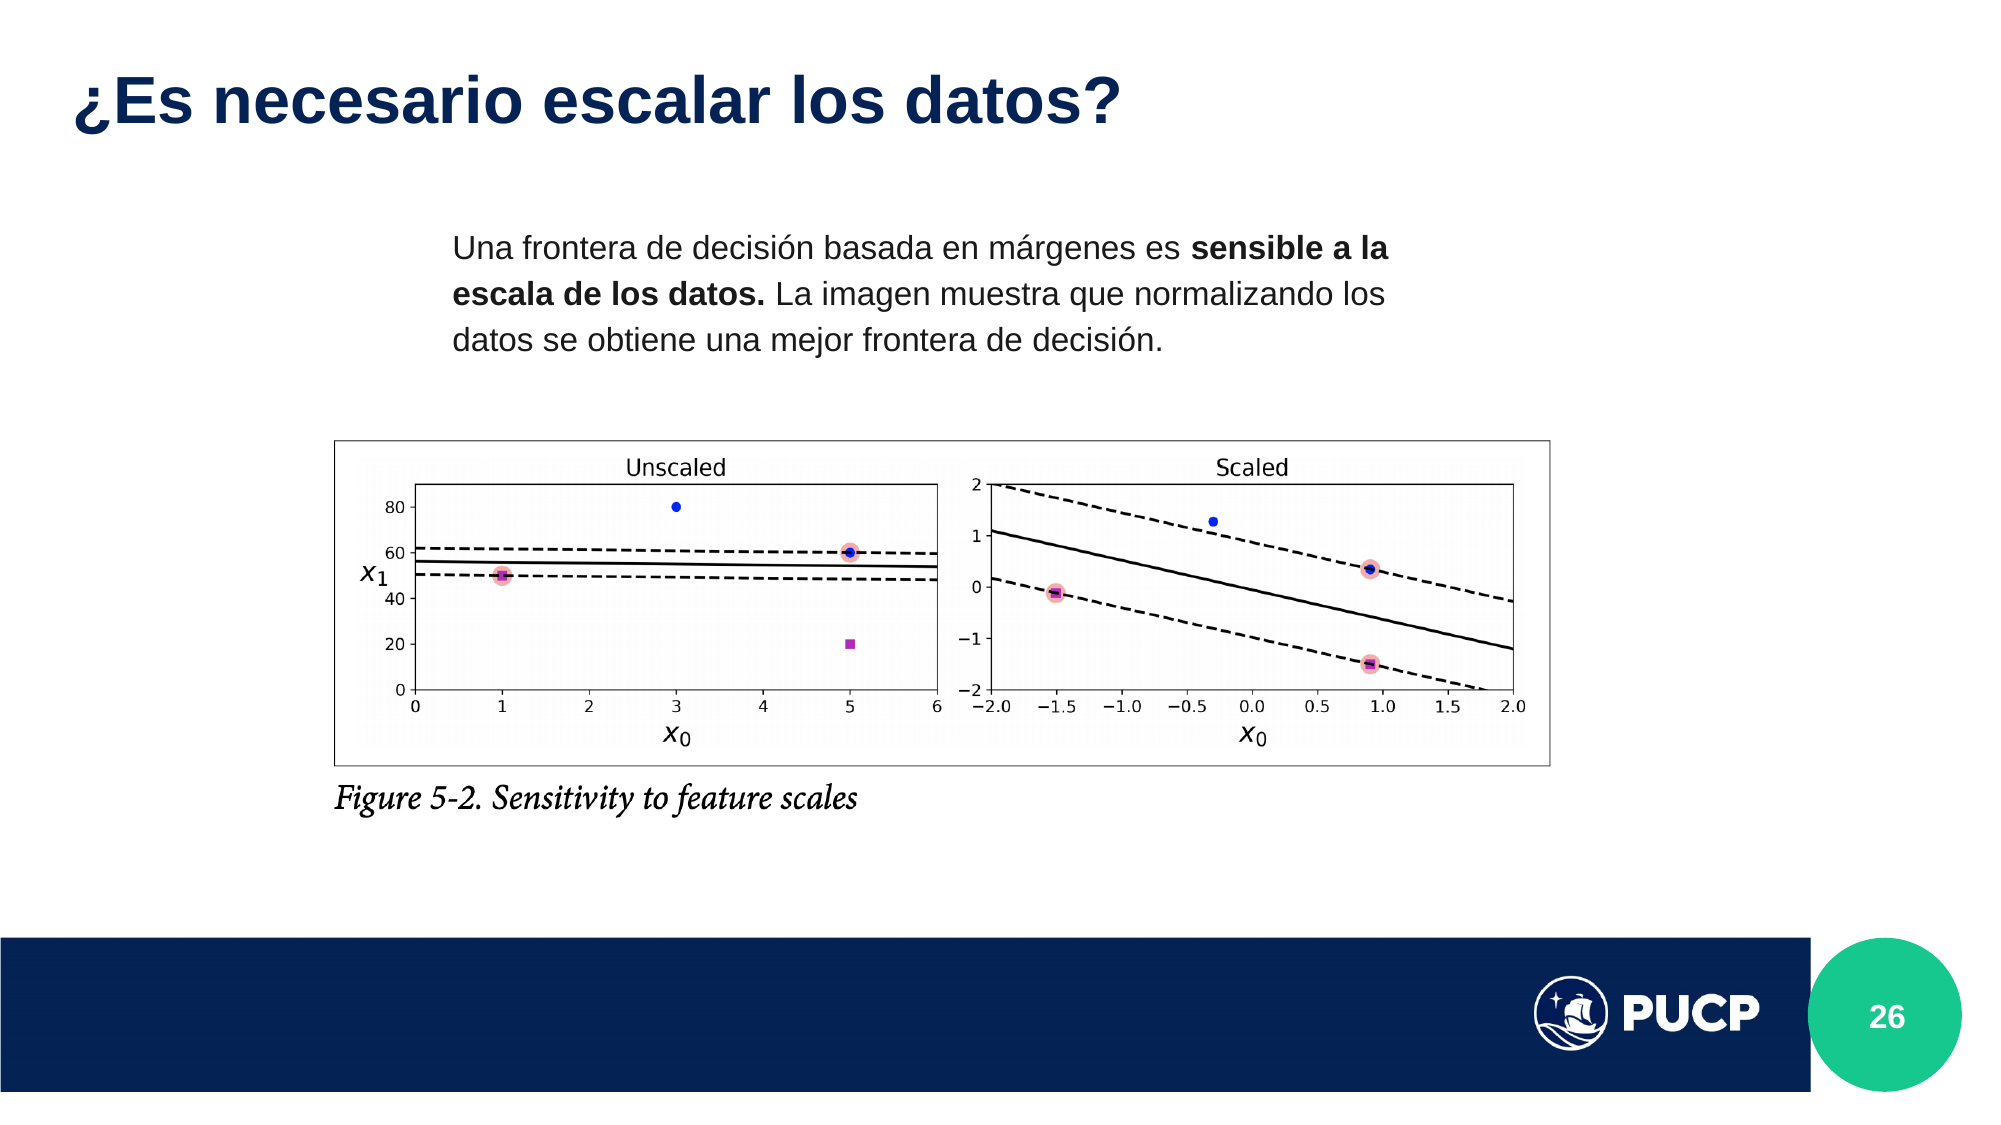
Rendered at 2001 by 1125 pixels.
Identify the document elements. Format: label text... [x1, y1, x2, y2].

text_box Una frontera de decisión basada en márgenes es sensible a la escala de los datos. La imagen muestra que normalizando los datos se obtiene una mejor frontera de decisión. [437, 204, 1429, 355]
slide_number 26 [1836, 984, 1939, 1045]
text_box ¿Es necesario escalar los datos? [57, 50, 1837, 153]
picture [317, 420, 1576, 831]
picture [0, 937, 1811, 1092]
